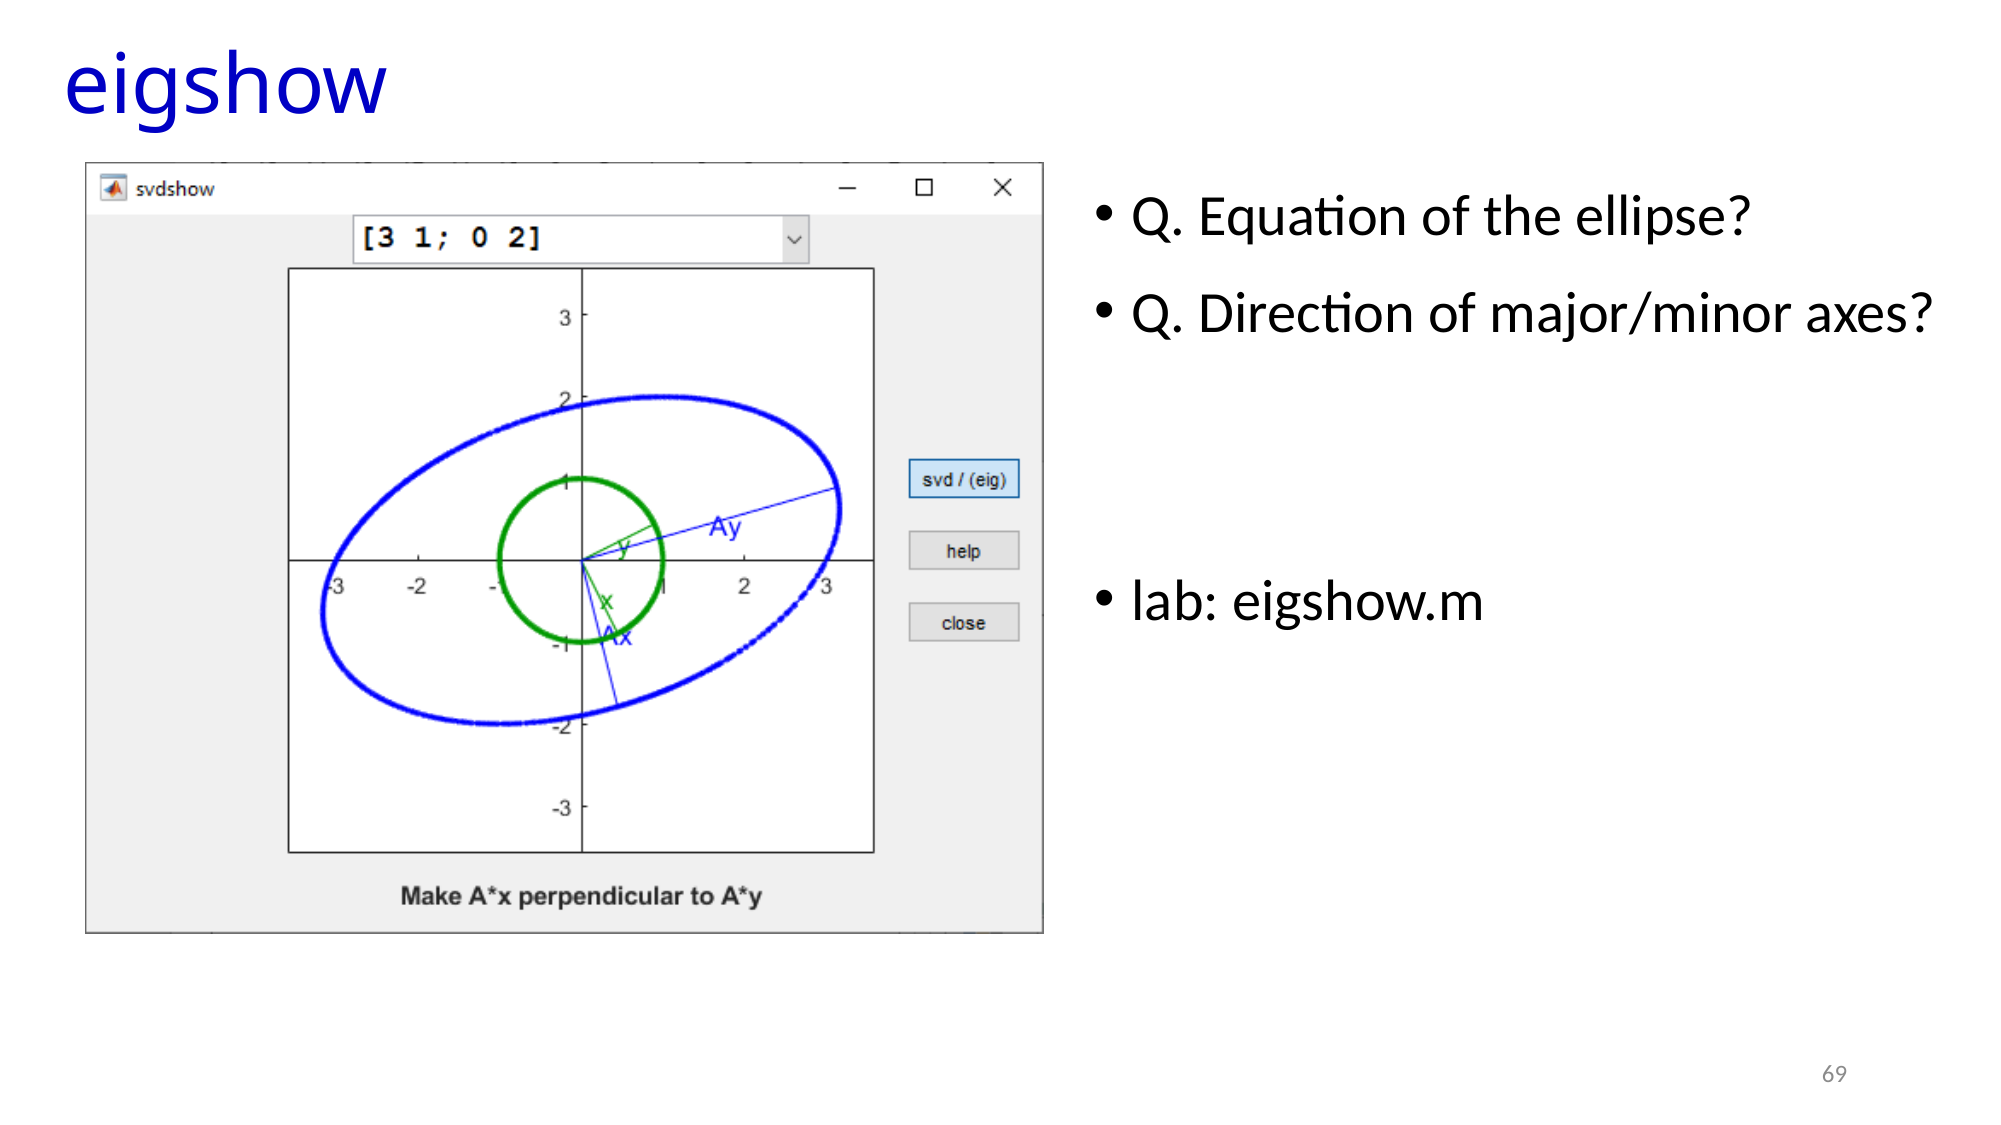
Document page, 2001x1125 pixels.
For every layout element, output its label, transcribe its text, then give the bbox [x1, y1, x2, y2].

picture [85, 162, 1044, 934]
text_box Q. Equation of the ellipse? Q. Direction of major/minor axes? [1079, 162, 1984, 443]
title eigshow [48, 22, 1937, 152]
list lab: eigshow.m [1079, 547, 1937, 903]
slide_number 69 [1412, 1042, 1863, 1103]
